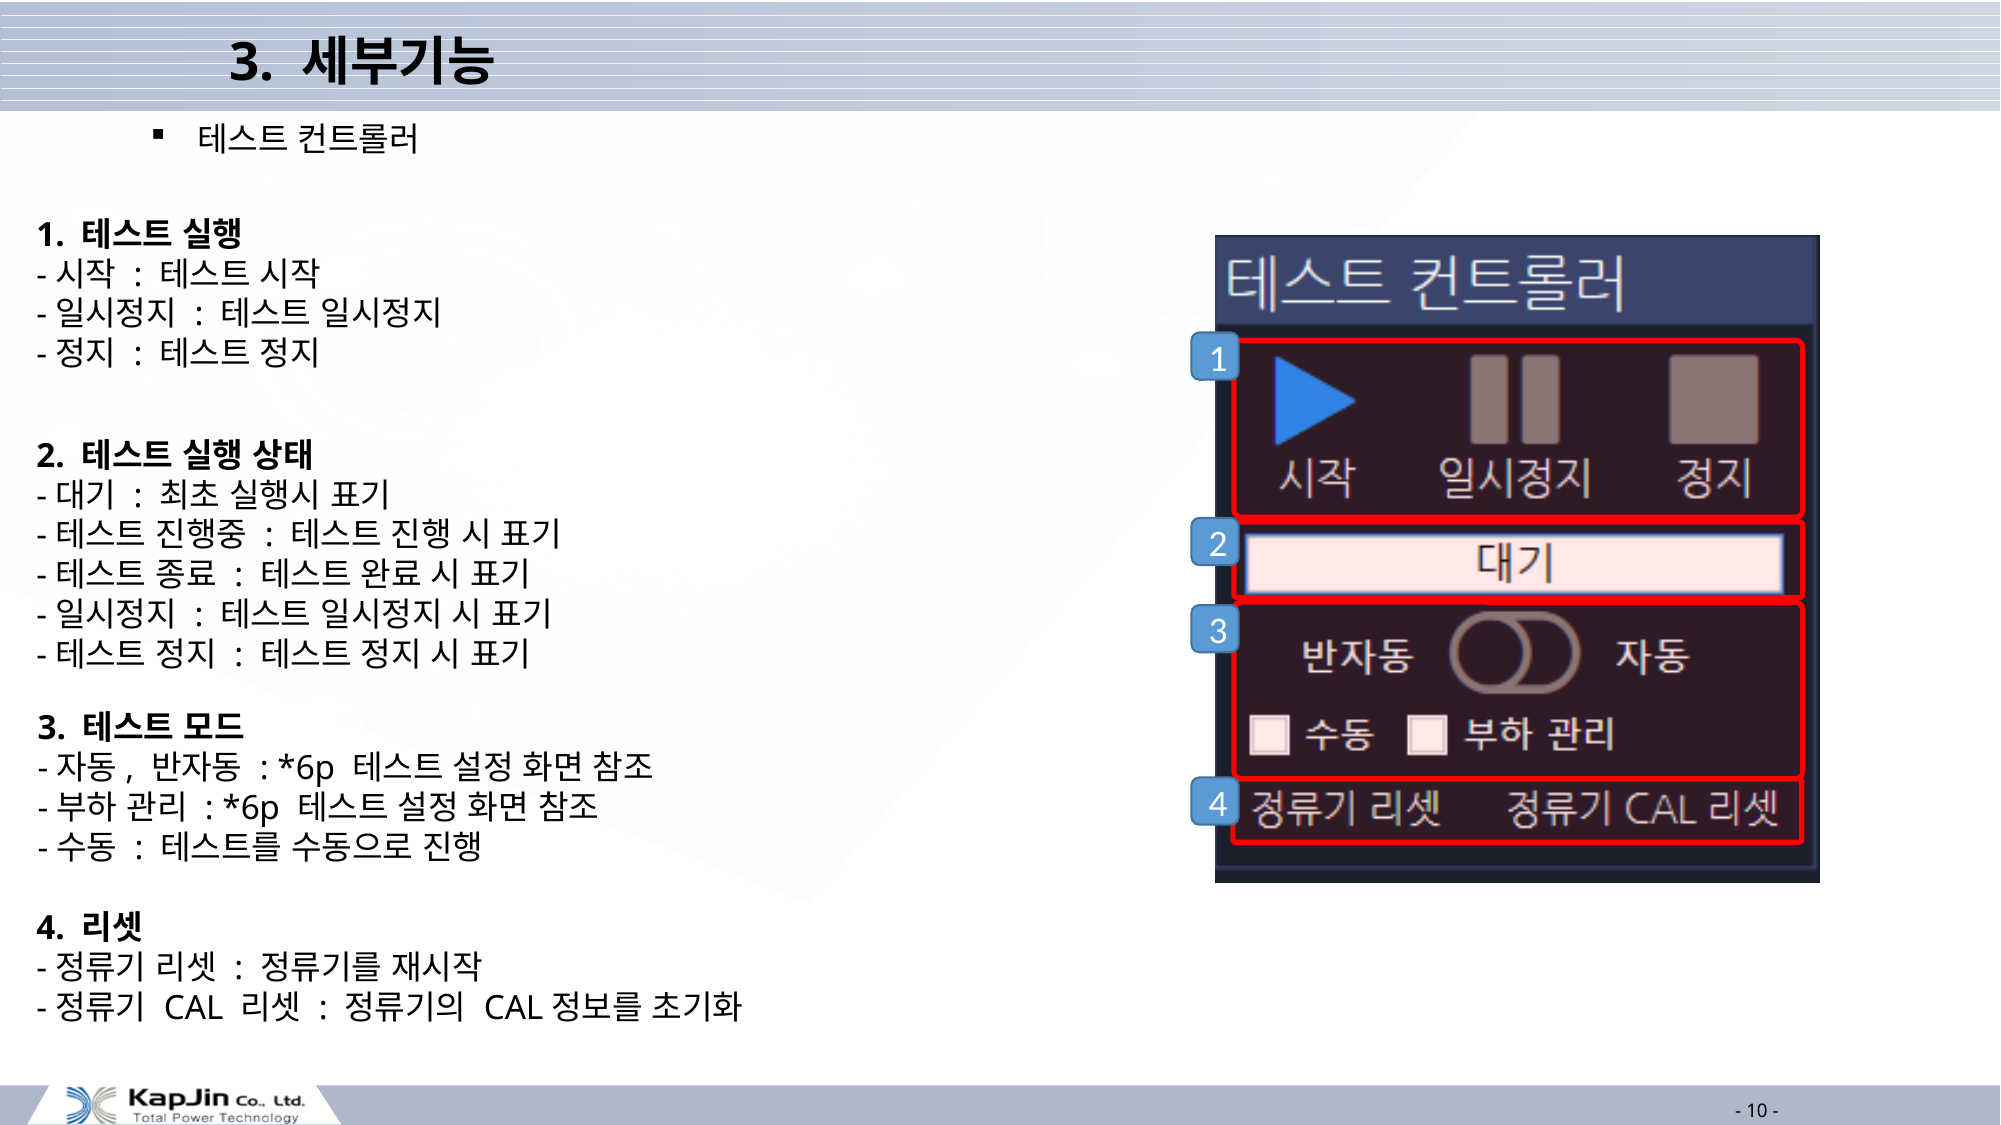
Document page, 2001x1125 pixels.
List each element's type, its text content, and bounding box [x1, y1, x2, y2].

text_box 3. 테스트 모드 -자동, 반자동 : *6p 테스트 설정 화면 참조 -부하 관리 : *6p 테스트 설정 화면 참조 -수동 : 테스트를 수동으로 진행 [22, 699, 831, 874]
text_box 3. 세부기능 [214, 20, 552, 103]
picture [1215, 235, 1820, 883]
text_box 4 [1190, 776, 1215, 826]
text_box 1 [1190, 331, 1215, 381]
text_box - 10 - [1621, 1085, 1794, 1125]
picture [60, 1077, 309, 1125]
text_box 3 [1190, 604, 1215, 654]
text_box 1. 테스트 실행 -시작 : 테스트 시작 -일시정지 : 테스트 일시정지 -정지 : 테스트 정지 [21, 205, 829, 380]
text_box 2. 테스트 실행 상태 -대기 : 최초 실행시 표기 -테스트 진행중 : 테스트 진행 시 표기 -테스트 종료 : 테스트 완료 시 표기 -일시정지 : 테스트 일시정지 시 표기 -테스트 정지 : 테스트 정지 시 표기 [21, 426, 829, 721]
text_box 2 [1190, 516, 1215, 567]
text_box 4. 리셋 -정류기 리셋 : 정류기를 재시작 -정류기 CAL 리셋 : 정류기의 CAL정보를 초기화 [21, 899, 829, 1034]
text_box 테스트 컨트롤러 [135, 111, 753, 166]
